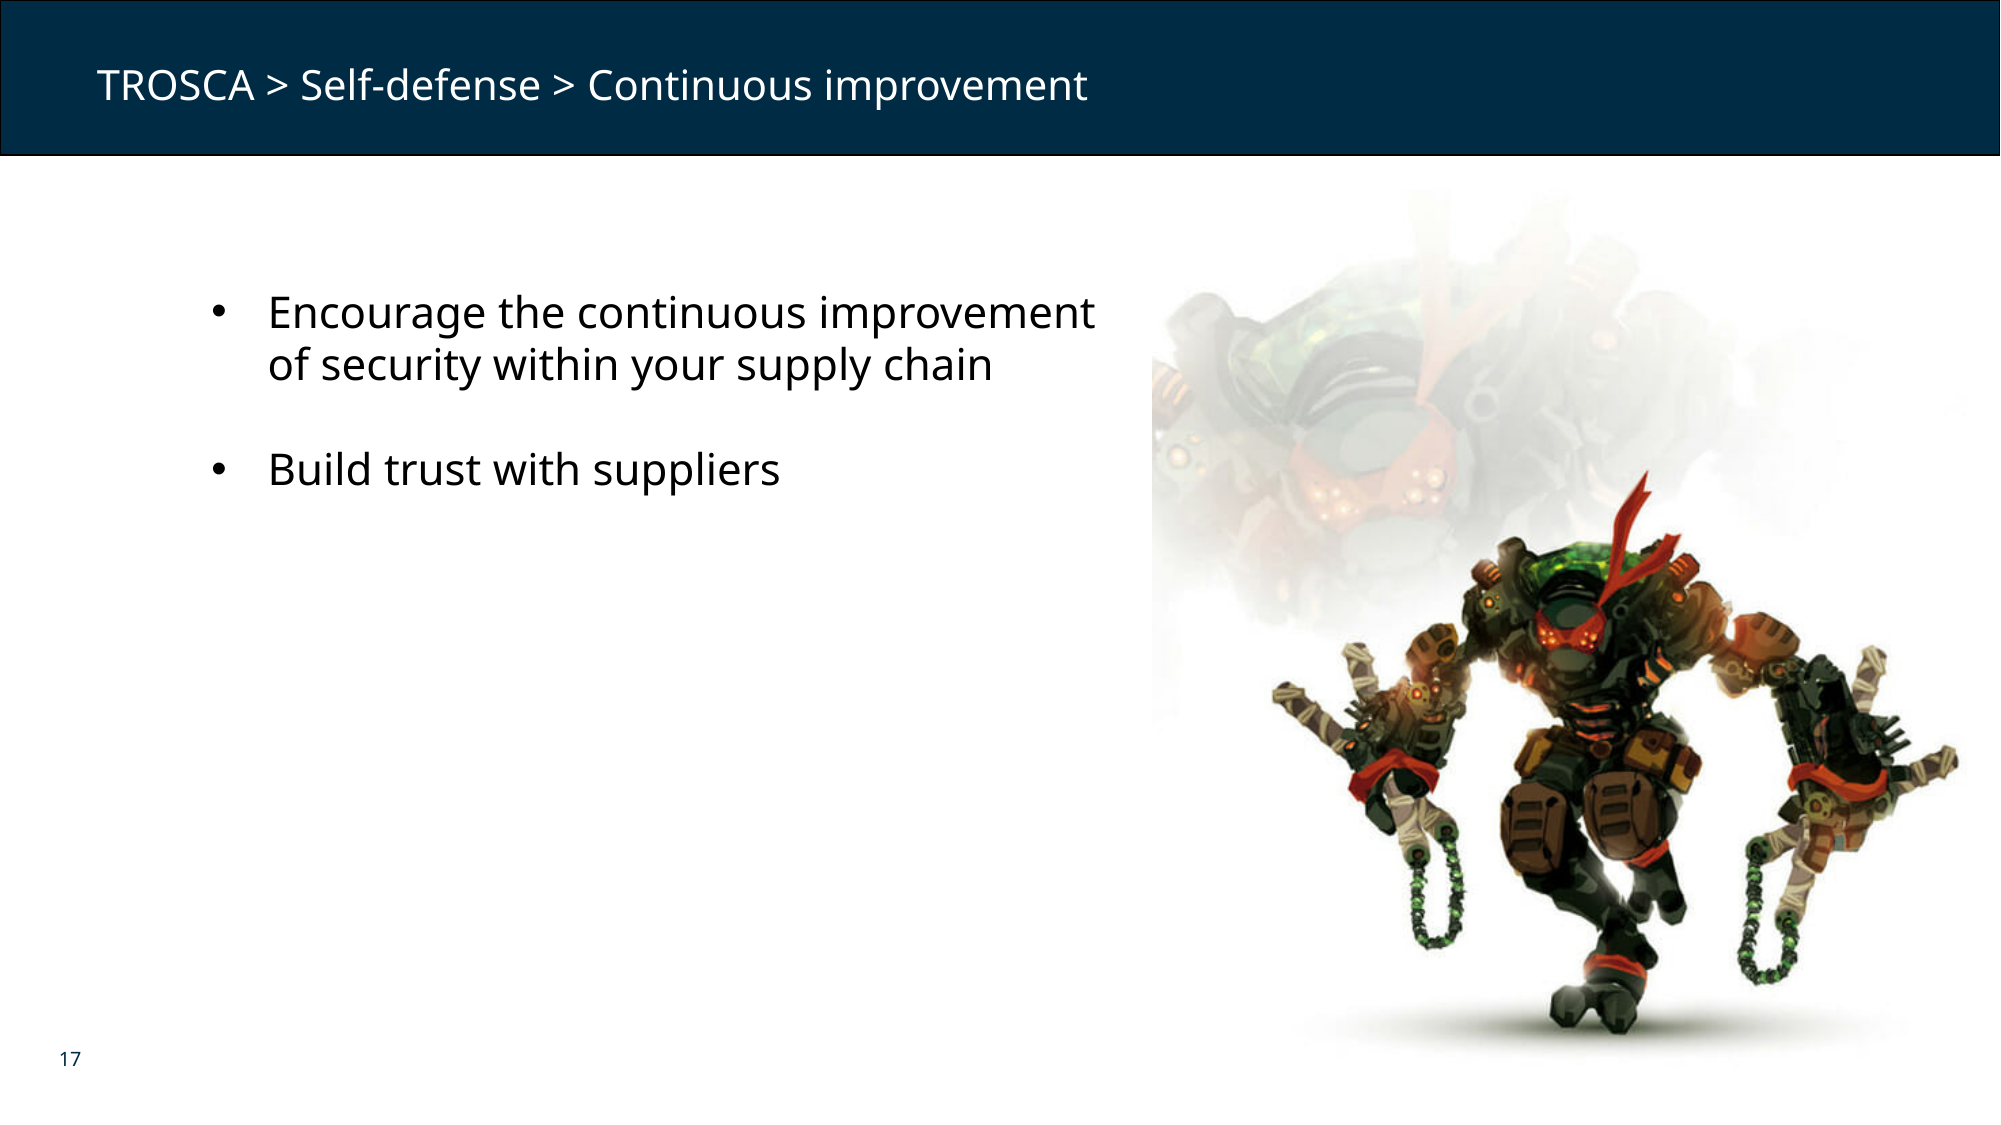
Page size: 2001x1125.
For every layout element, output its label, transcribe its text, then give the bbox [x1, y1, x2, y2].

picture [1152, 189, 1967, 1095]
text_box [0, 0, 2000, 156]
text_box Encourage the continuous improvement of security within your supply chain Build trust with suppliers [211, 284, 1123, 977]
